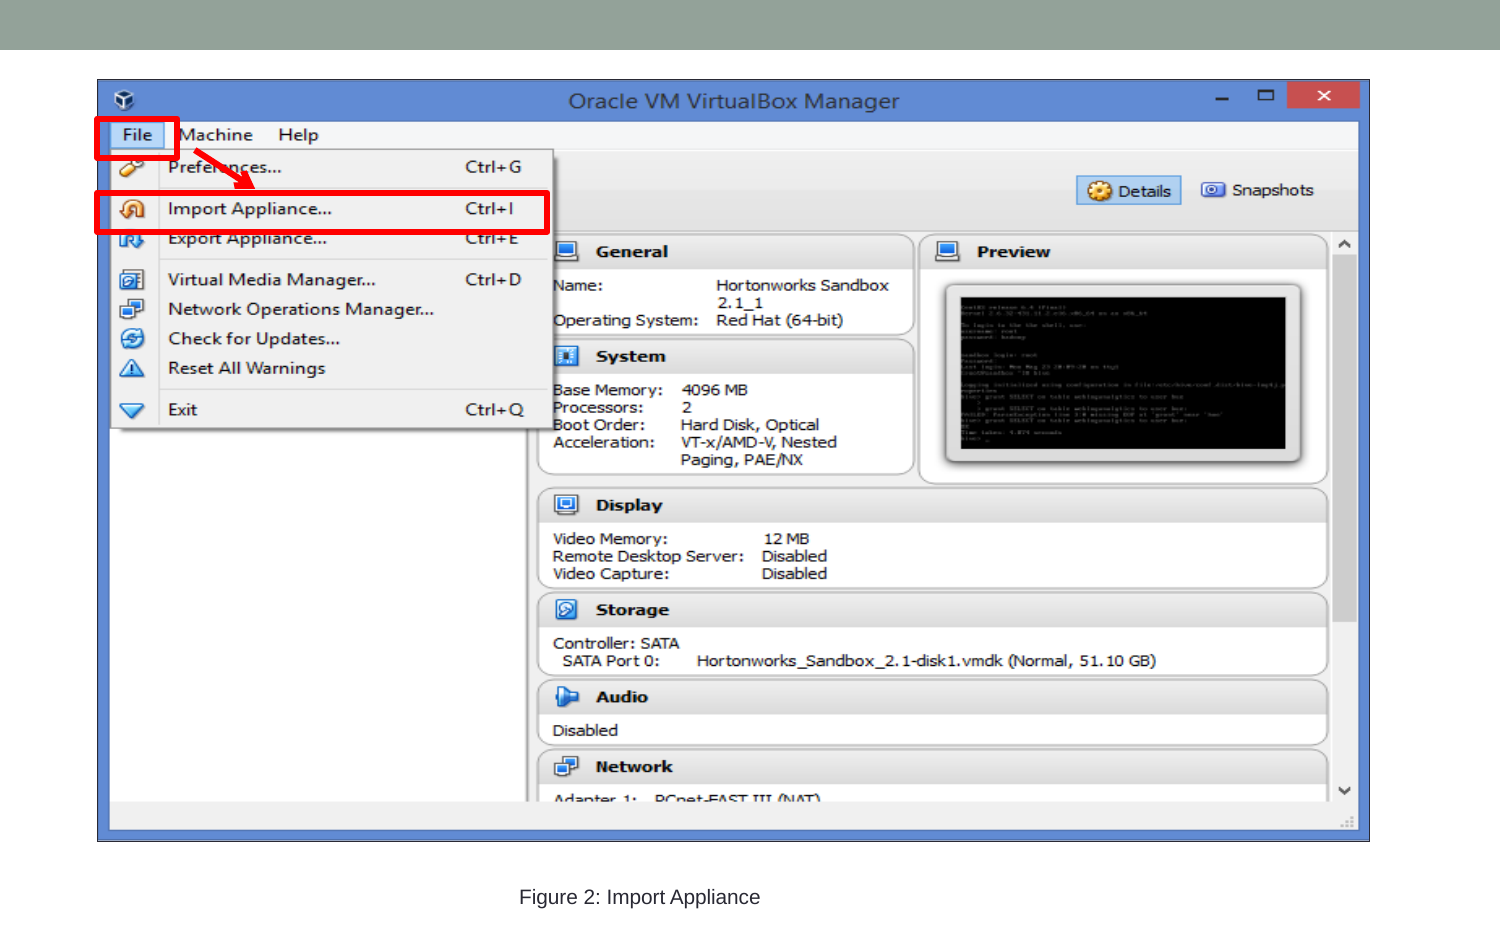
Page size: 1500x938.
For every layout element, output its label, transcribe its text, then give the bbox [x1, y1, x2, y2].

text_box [194, 149, 256, 190]
text_box Figure 2: Import Appliance [224, 876, 1056, 917]
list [97, 78, 1370, 842]
